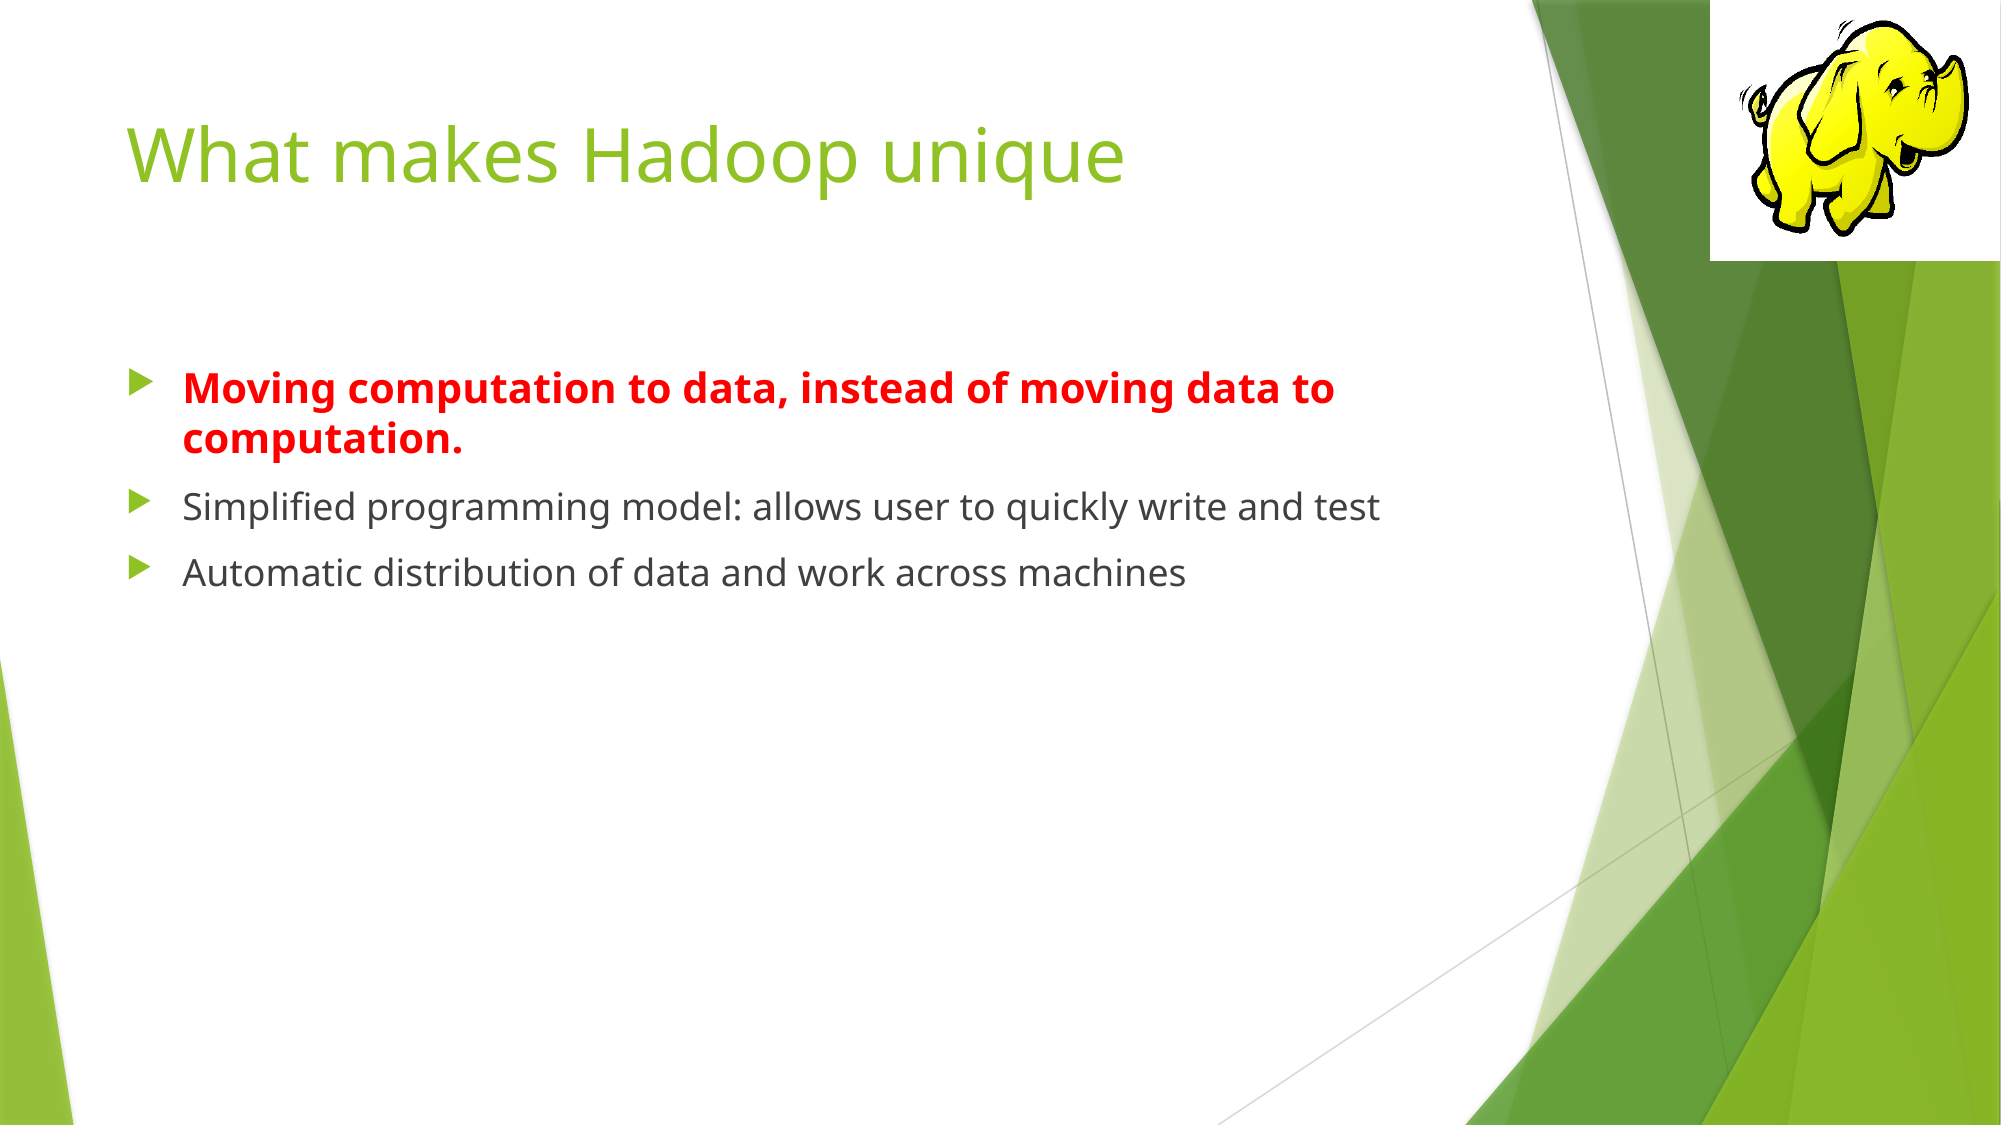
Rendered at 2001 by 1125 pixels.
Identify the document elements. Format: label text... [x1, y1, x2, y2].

title What makes Hadoop unique [111, 99, 1522, 317]
list Moving computation to data, instead of moving data to computation. Simplified programming model: allows user to quickly write and test Automatic distribution of data and work across machines [111, 354, 1522, 992]
picture [1710, 0, 2000, 261]
